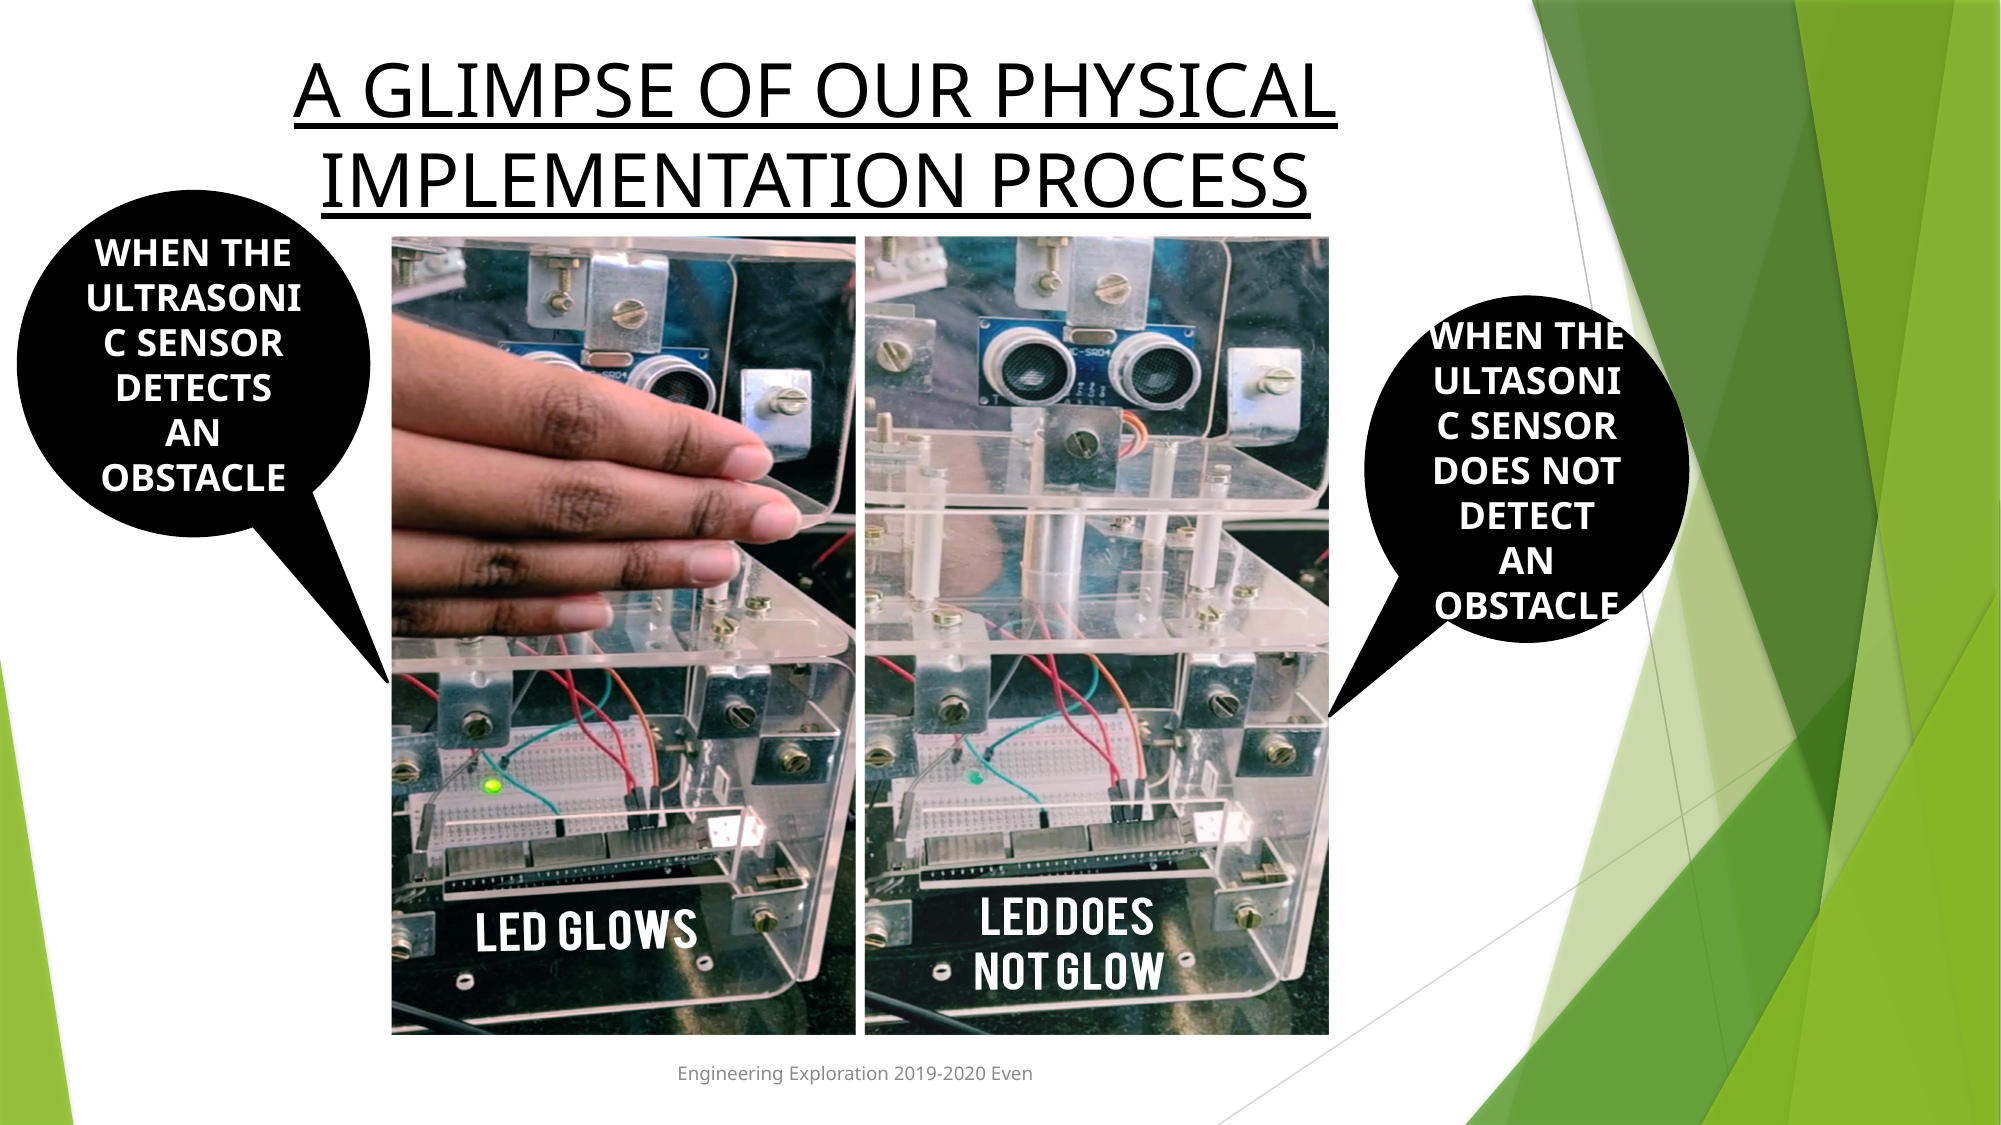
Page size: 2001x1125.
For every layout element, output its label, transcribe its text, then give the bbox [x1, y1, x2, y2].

title A GLIMPSE OF OUR PHYSICAL IMPLEMENTATION PROCESS [111, 34, 1522, 241]
text_box WHEN THE ULTRASONIC SENSOR DETECTS AN OBSTACLE [16, 189, 377, 673]
text_box WHEN THE ULTASONIC SENSOR DOES NOT DETECT AN OBSTACLE [1341, 295, 1690, 709]
footer Engineering Exploration 2019-2020 Even [662, 1049, 1338, 1103]
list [382, 228, 1338, 1044]
